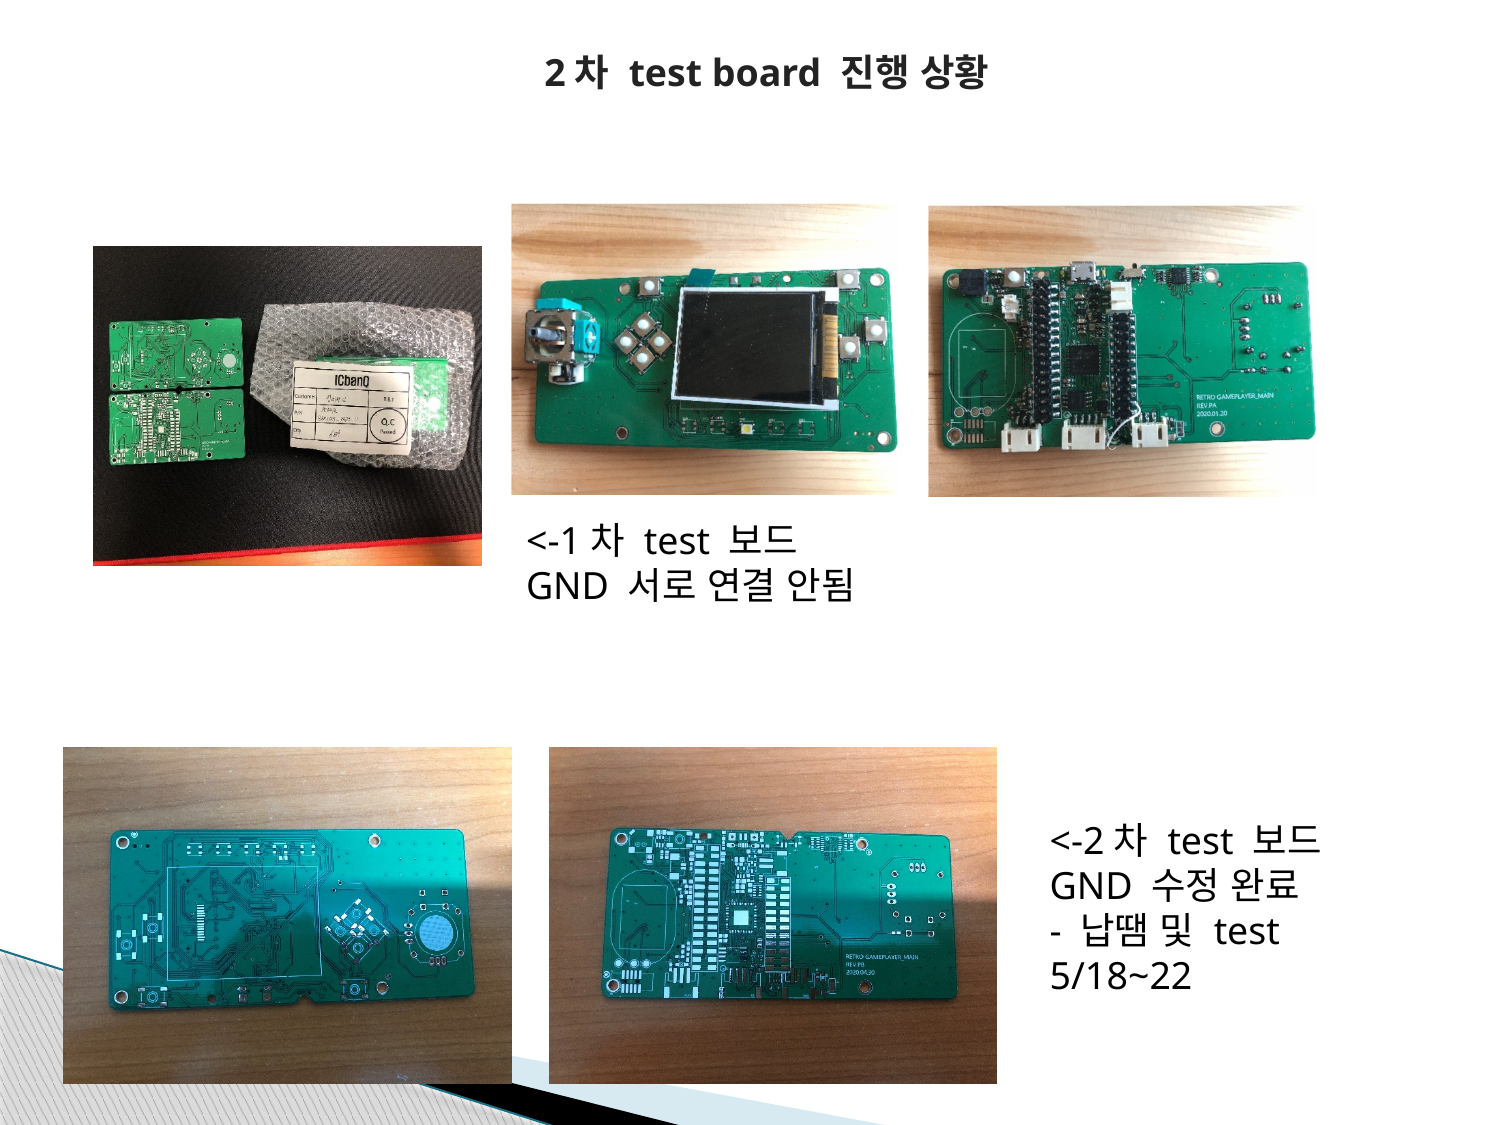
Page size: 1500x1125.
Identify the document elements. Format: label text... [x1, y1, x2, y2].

picture [512, 155, 899, 544]
picture [93, 245, 482, 566]
text_box 2차 test board 진행 상황 [64, 41, 1459, 102]
picture [929, 156, 1316, 546]
text_box <-1차 test 보드 GND 서로 연결 안됨 [511, 509, 900, 615]
picture [548, 747, 998, 1084]
picture [63, 747, 512, 1084]
text_box <-2차 test 보드 GND 수정 완료 - 납땜 및 test 5/18~22 [1034, 809, 1423, 1004]
